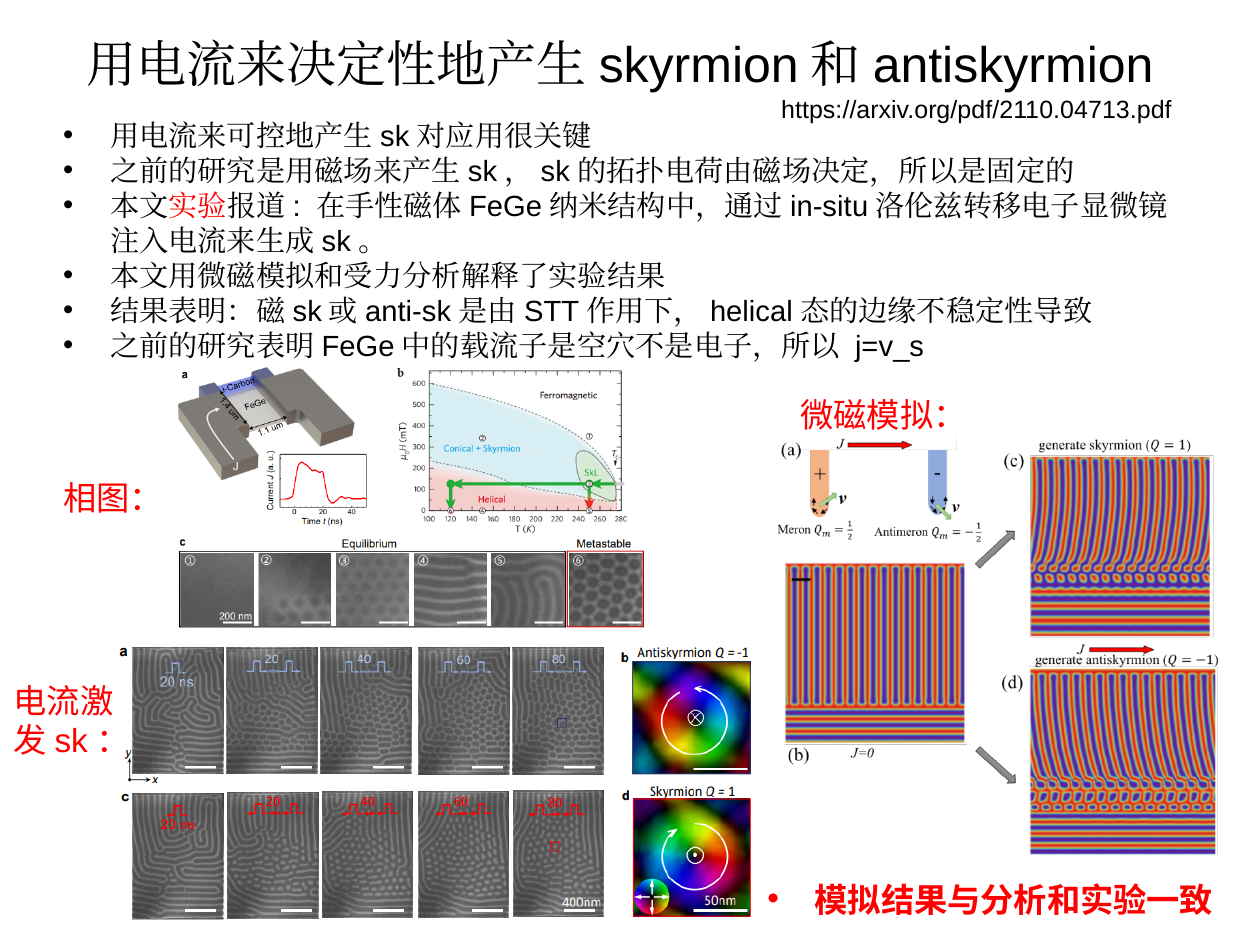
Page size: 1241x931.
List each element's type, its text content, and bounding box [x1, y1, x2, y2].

text_box 相图： [48, 470, 169, 525]
text_box 微磁模拟： [785, 386, 982, 437]
picture [117, 645, 761, 920]
text_box 用电流来决定性地产生skyrmion和antiskyrmion [72, 24, 1169, 100]
text_box https://arxiv.org/pdf/2110.04713.pdf [766, 86, 1230, 131]
picture [174, 364, 645, 632]
text_box 电流激 发sk： [0, 672, 112, 767]
text_box 模拟结果与分析和实验一致 [763, 871, 1229, 926]
picture [774, 438, 1221, 861]
text_box 用电流来可控地产生sk对应用很关键 之前的研究是用磁场来产生sk，sk的拓扑电荷由磁场决定，所以是固定的 本文实验报道: 在手性磁体FeGe纳米结构中，通过in-situ洛伦兹转移电子显微镜注入电流来生成sk。 本文用微磁模拟和受力分析解释了实验结果 结果表明：磁sk或anti-sk是由STT作用下，helical态的边缘不稳定性导致 之前的研究表明FeGe中的载流子是空穴不是电子，所以 j=v_s [48, 109, 1192, 370]
